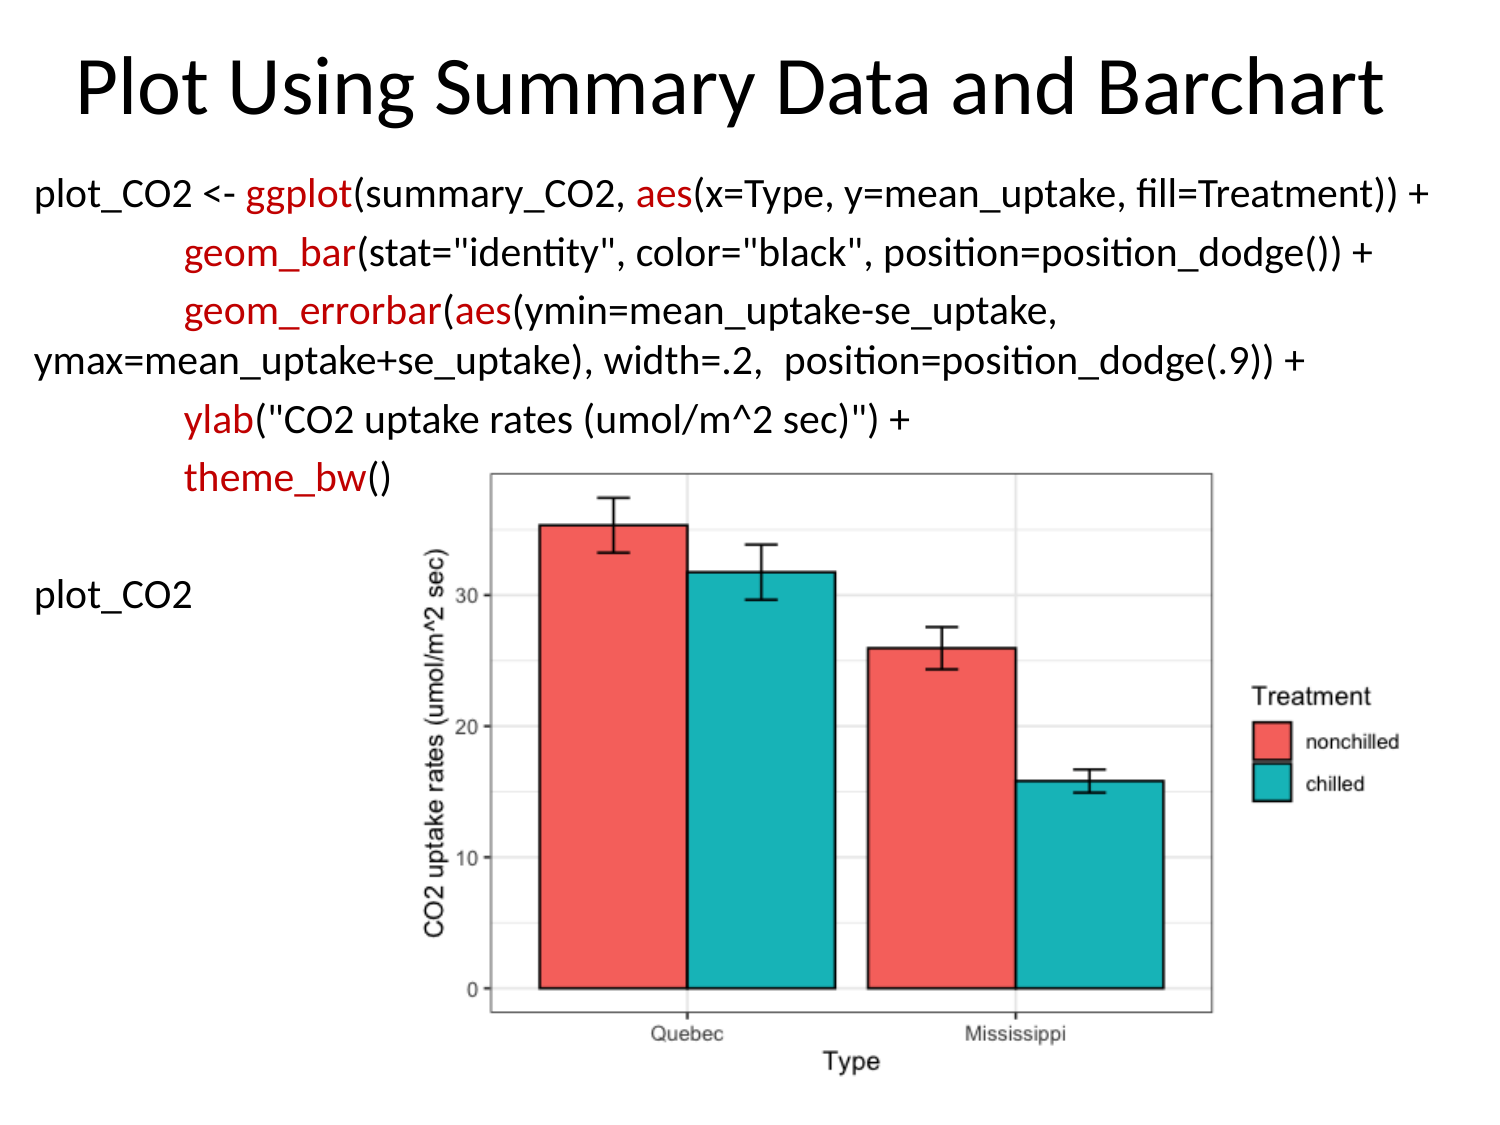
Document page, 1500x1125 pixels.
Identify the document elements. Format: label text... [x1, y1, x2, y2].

title Plot Using Summary Data and Barchart [37, 3, 1425, 158]
list plot_CO2 <- ggplot(summary_CO2, aes(x=Type, y=mean_uptake, fill=Treatment)) + geom_bar(stat="identity", color="black", position=position_dodge()) + geom_errorbar(aes(ymin=mean_uptake-se_uptake, ymax=mean_uptake+se_uptake), width=.2, position=position_dodge(.9)) + ylab("CO2 uptake rates (umol/m^2 sec)") + theme_bw() plot_CO2 [18, 158, 1482, 997]
picture [412, 462, 1426, 1089]
